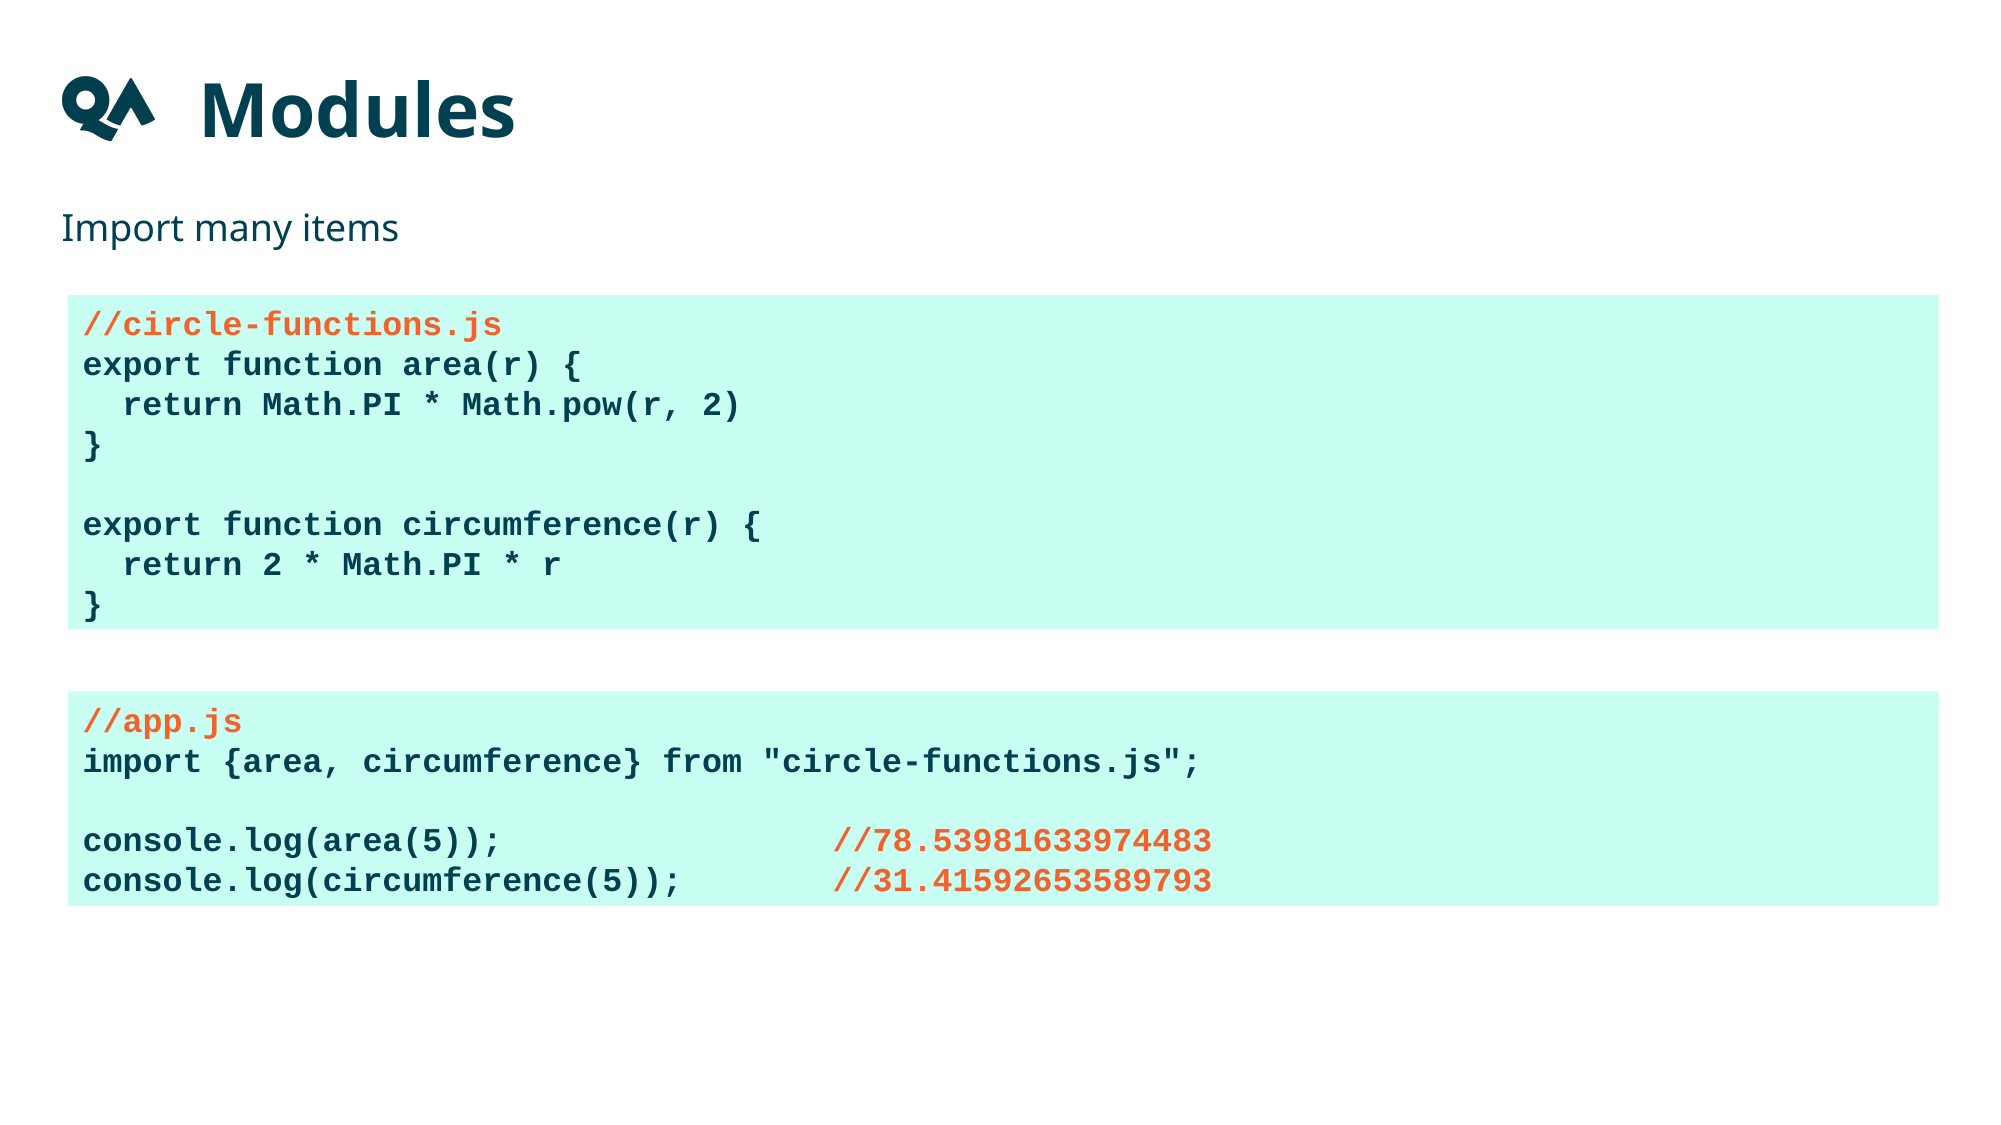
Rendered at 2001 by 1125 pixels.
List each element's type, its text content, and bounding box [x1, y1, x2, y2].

list Import many items [61, 203, 1937, 1063]
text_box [67, 295, 1939, 909]
picture [44, 61, 173, 153]
list Modules [198, 62, 1937, 148]
